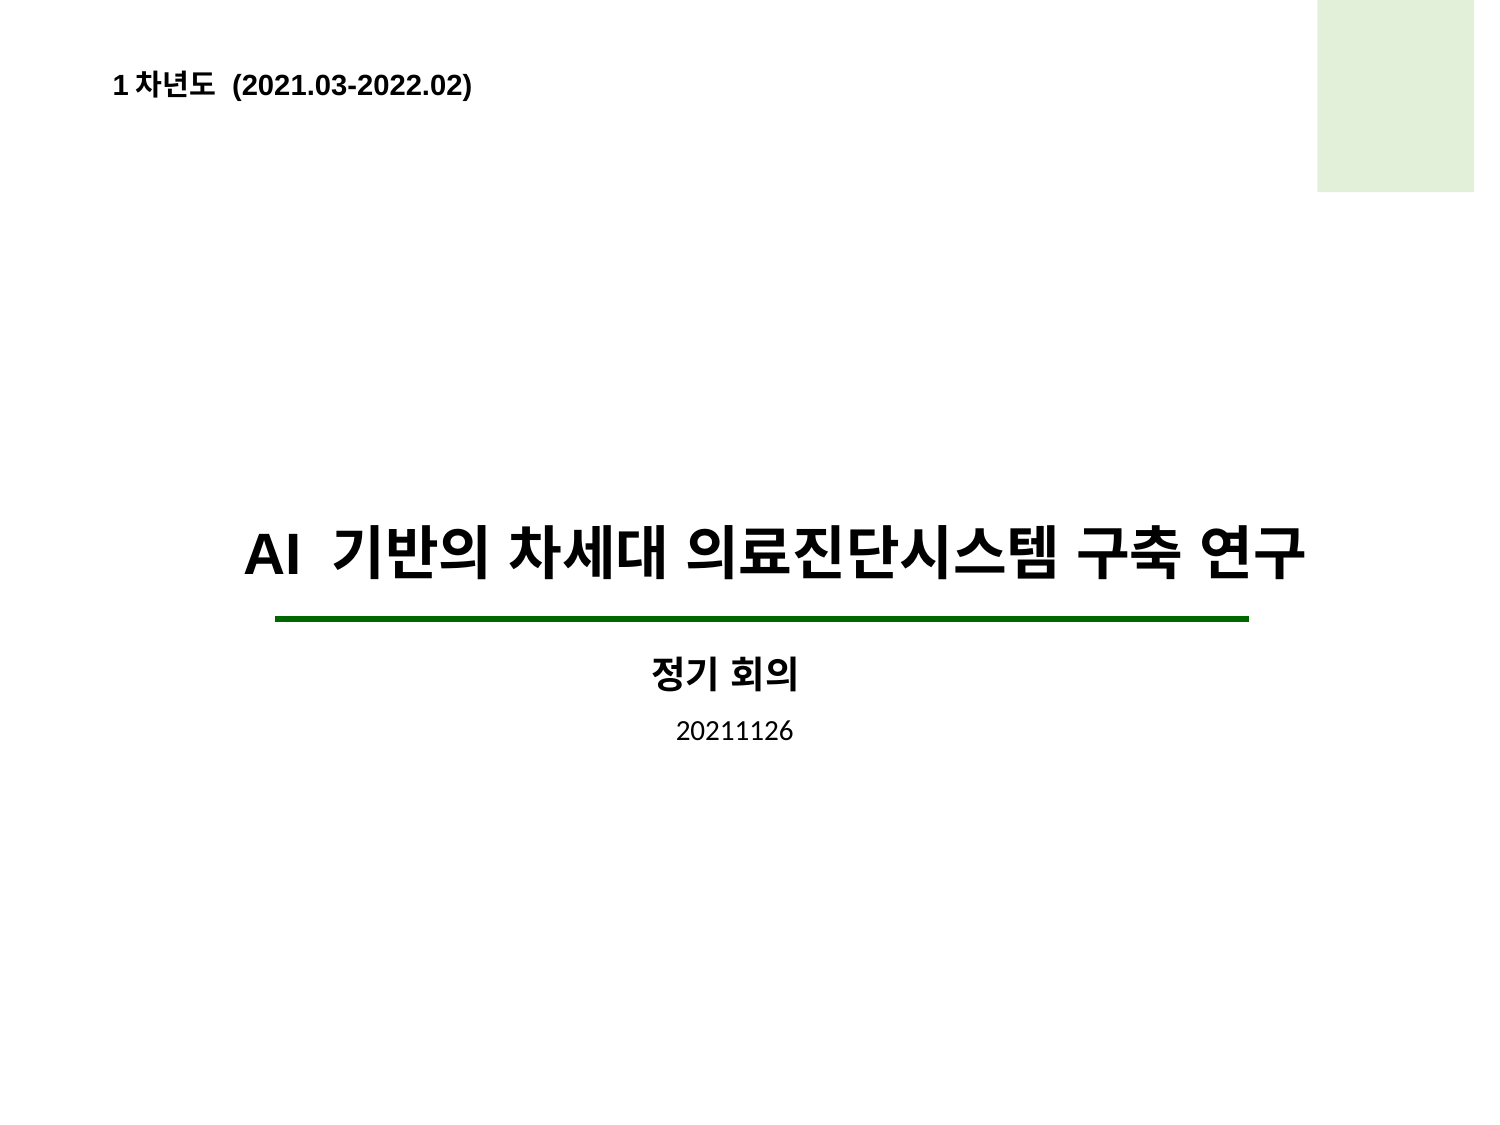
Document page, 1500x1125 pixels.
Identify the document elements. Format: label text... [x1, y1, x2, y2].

text_box AI 기반의 차세대 의료진단시스템 구축 연구 [171, 508, 1379, 594]
text_box 1차년도 (2021.03-2022.02) [97, 59, 654, 109]
text_box [1316, 0, 1475, 193]
text_box 20211126 [545, 704, 925, 754]
text_box 정기 회의 [636, 643, 853, 704]
